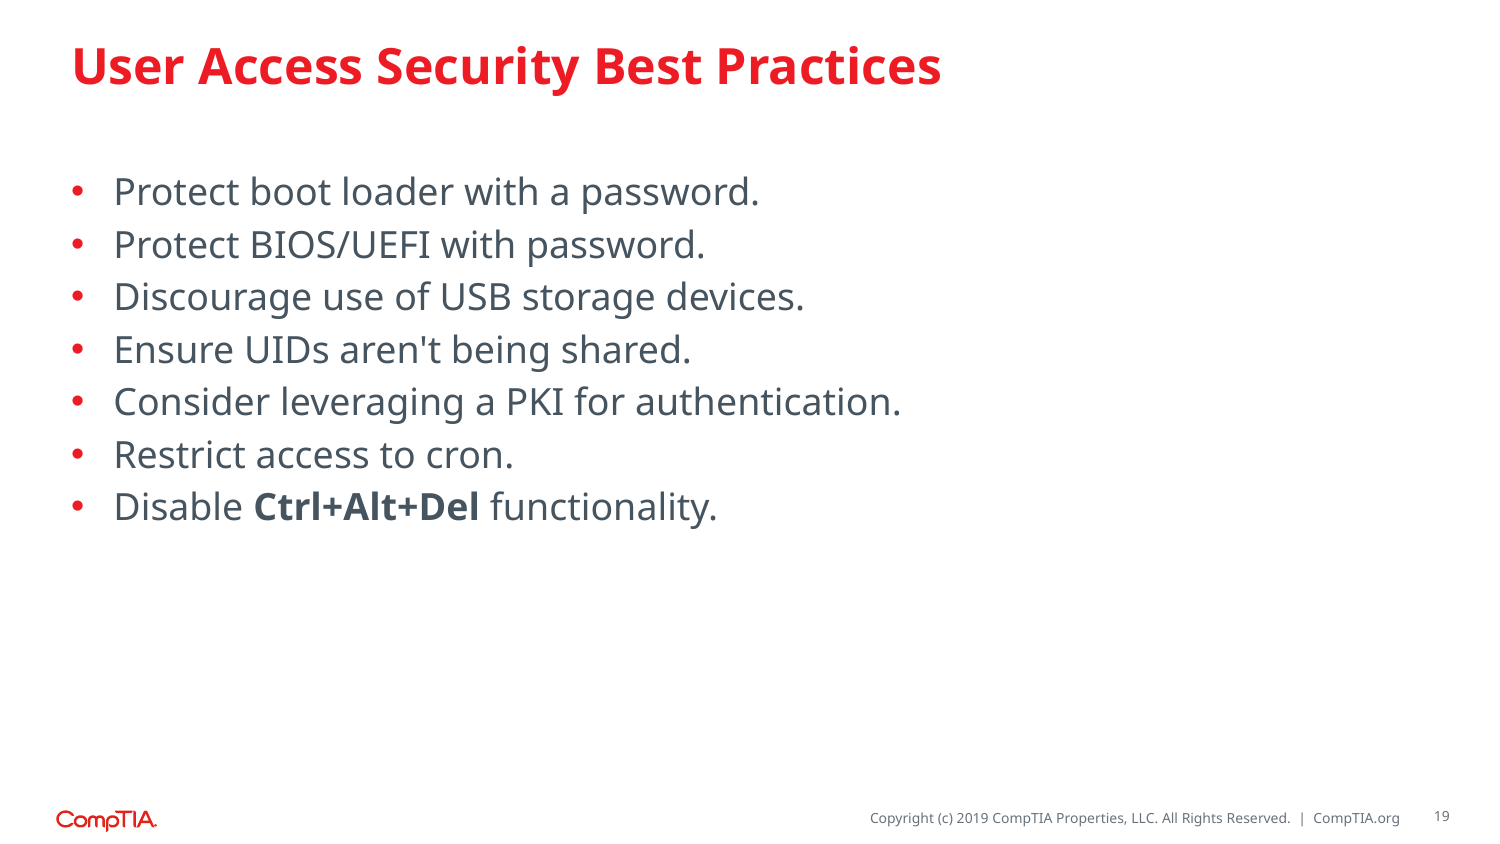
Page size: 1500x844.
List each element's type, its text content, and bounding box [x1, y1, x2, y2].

title User Access Security Best Practices [56, 12, 1444, 117]
slide_number 19 [1407, 800, 1450, 835]
list Protect boot loader with a password. Protect BIOS/UEFI with password. Discourage use of USB storage devices. Ensure UIDs aren't being shared. Consider leveraging a PKI for authentication. Restrict access to cron. Disable Ctrl+Alt+Del functionality. [56, 160, 1444, 746]
